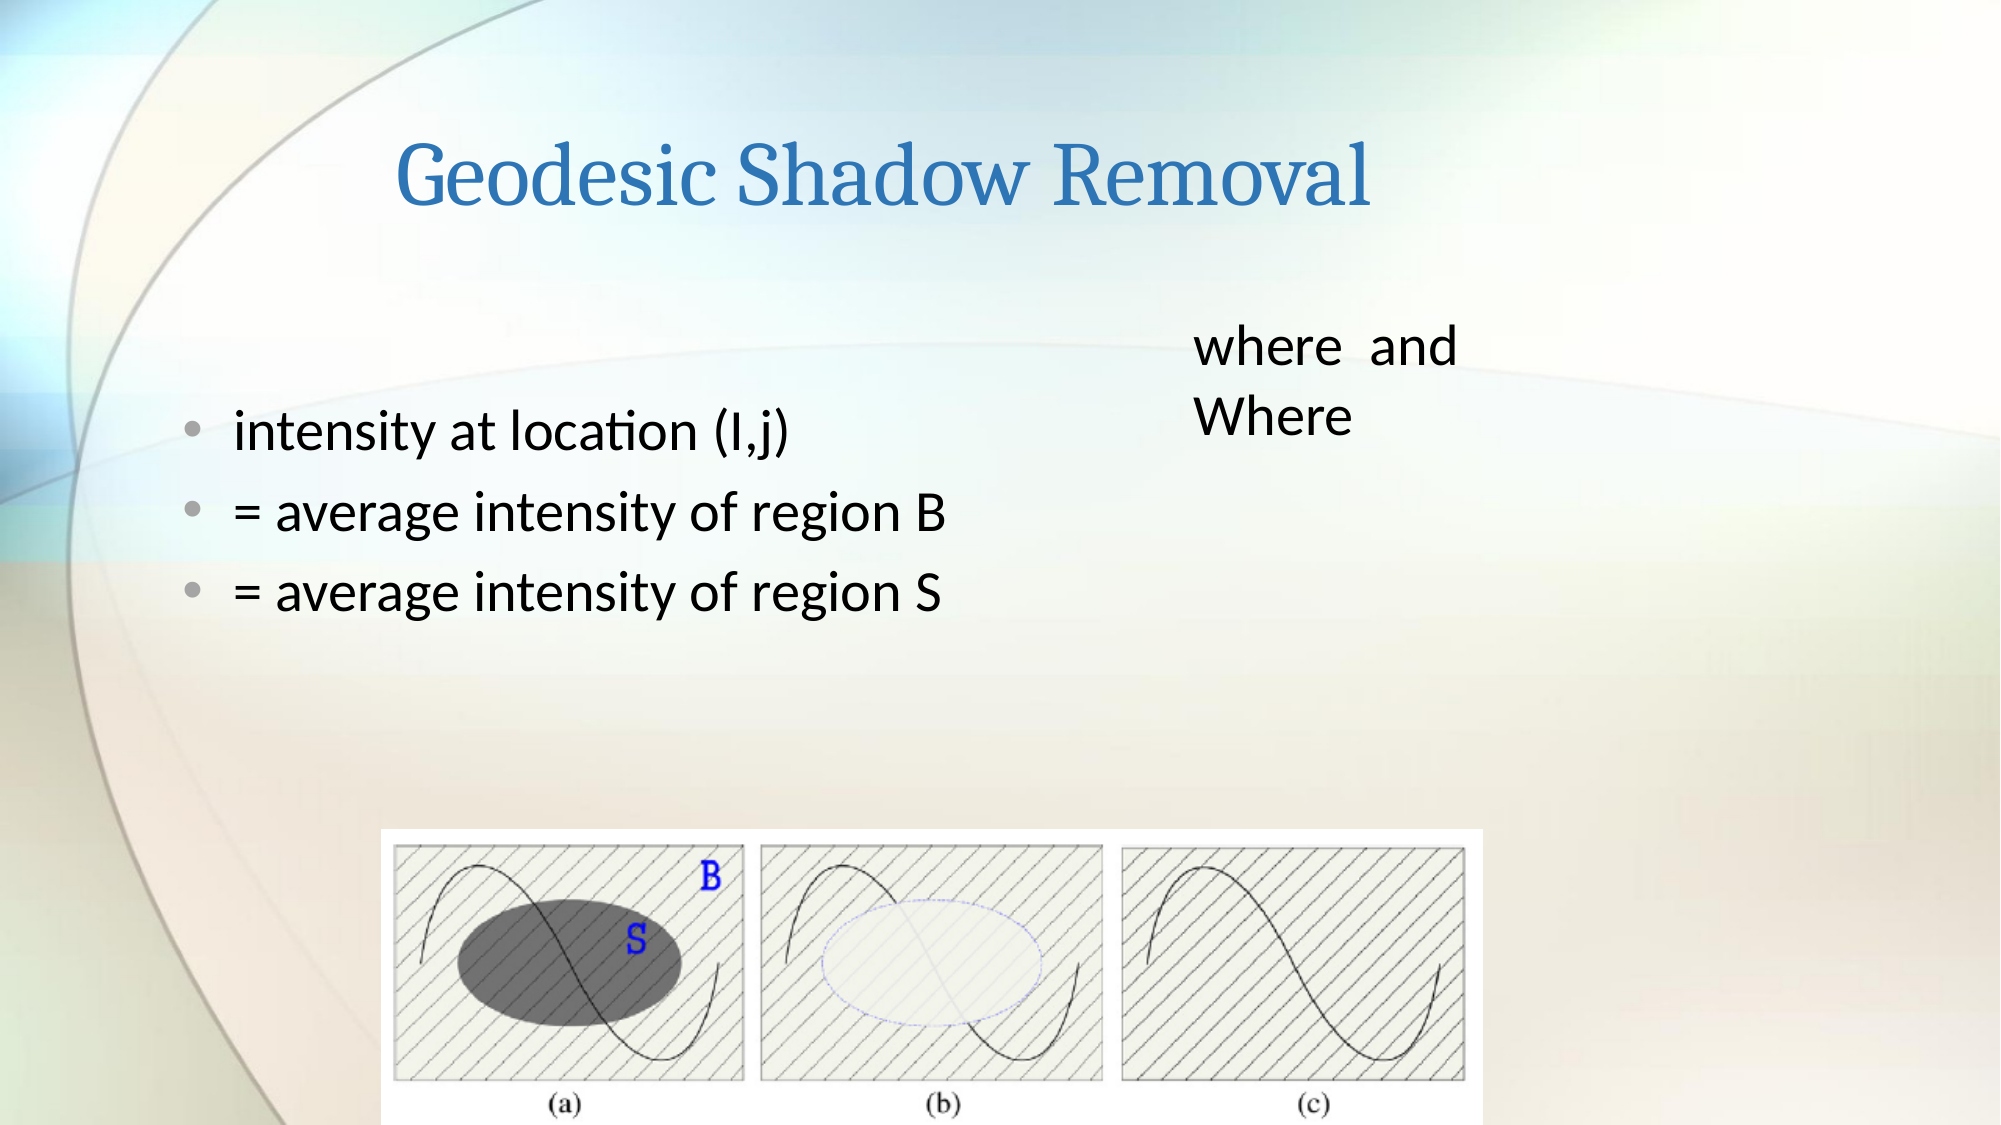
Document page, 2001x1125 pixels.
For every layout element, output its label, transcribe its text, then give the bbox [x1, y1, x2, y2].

picture [0, 0, 2001, 1125]
title Geodesic Shadow Removal [381, 59, 1863, 278]
